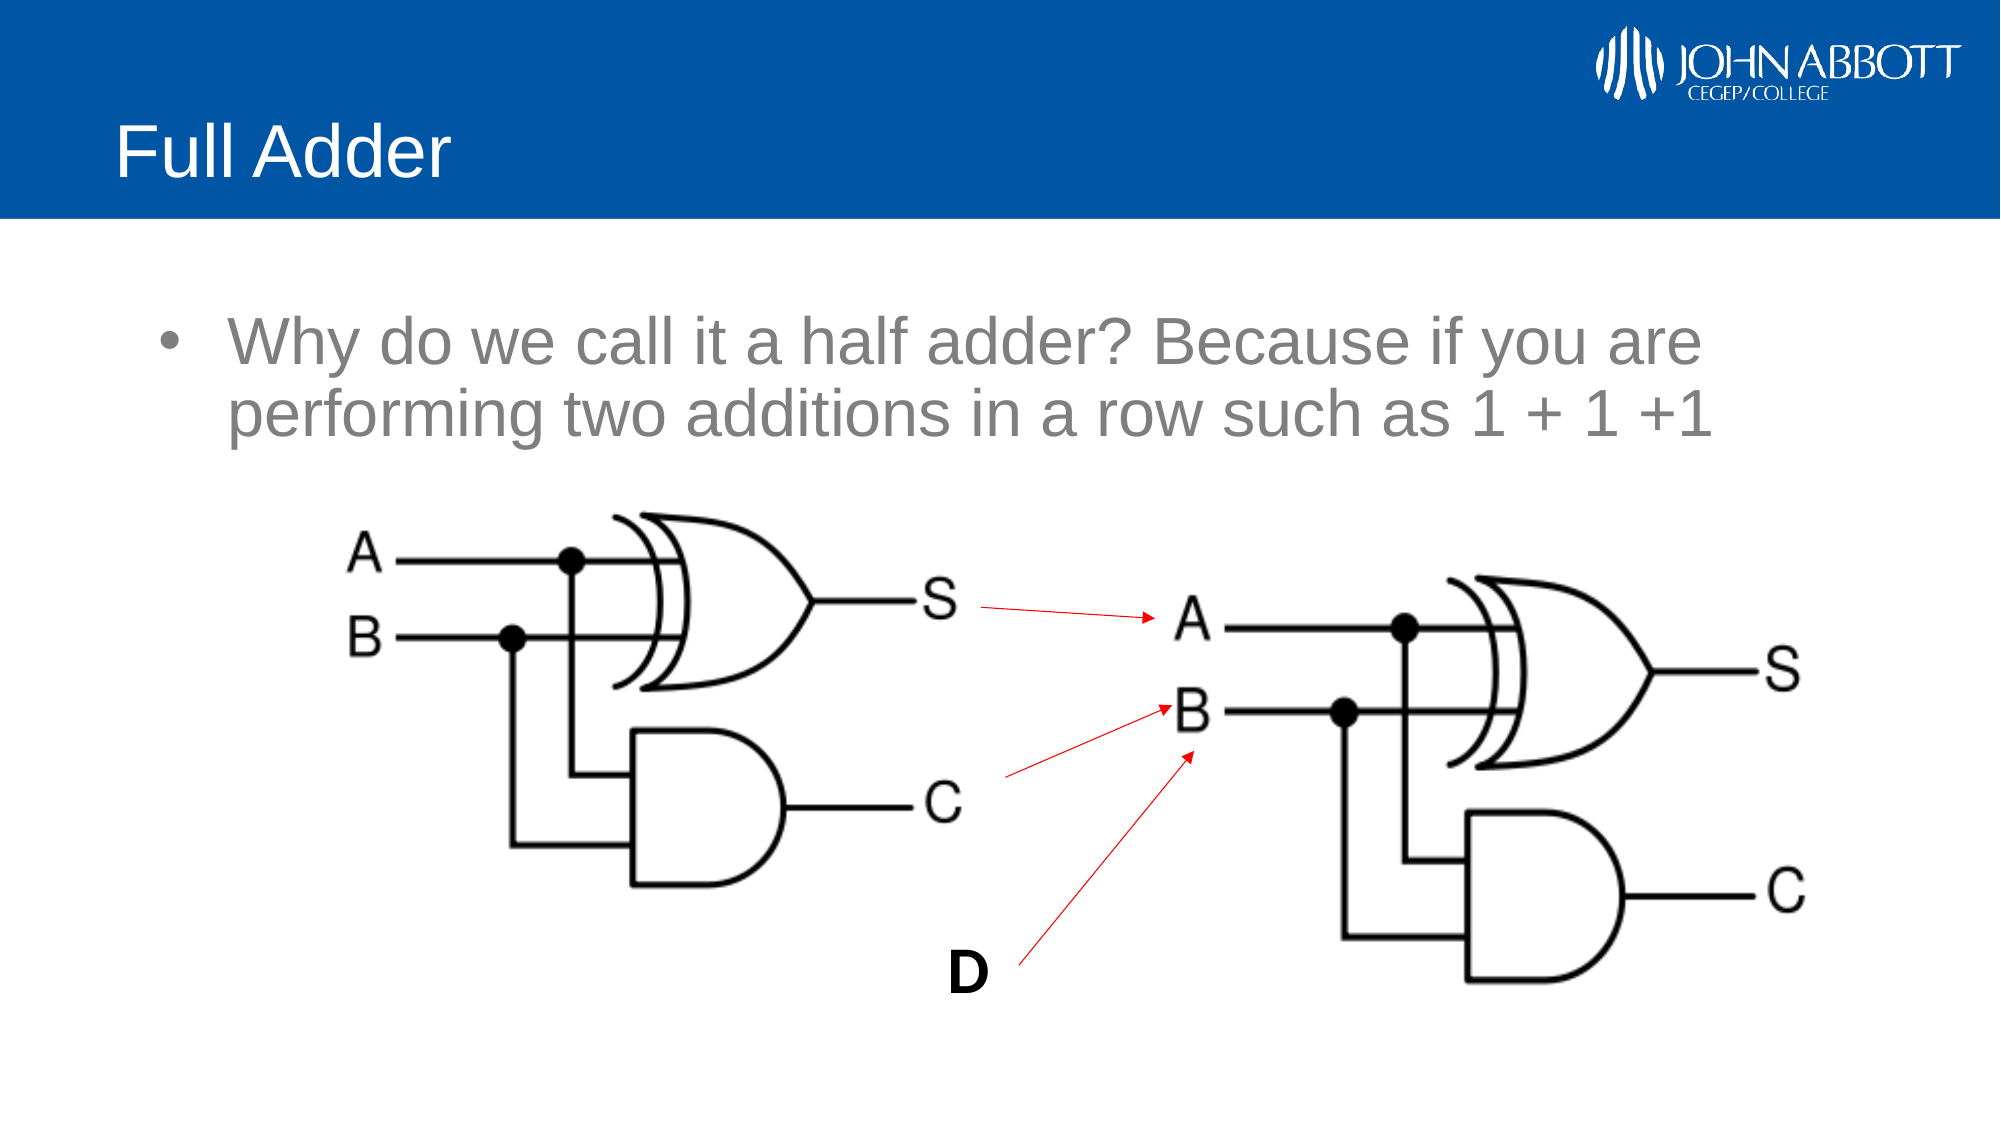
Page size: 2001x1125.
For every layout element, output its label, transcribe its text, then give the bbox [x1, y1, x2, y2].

picture [328, 491, 982, 914]
picture [1863, 26, 1962, 100]
title Full Adder [99, 0, 1863, 202]
text_box D [932, 919, 1045, 1014]
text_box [1005, 705, 1173, 778]
picture [1154, 552, 1826, 1012]
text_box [1018, 750, 1195, 966]
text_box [981, 607, 1155, 619]
list Why do we call it a half adder? Because if you are performing two additions in a row such as 1 + 1 +1 [137, 299, 1863, 1014]
